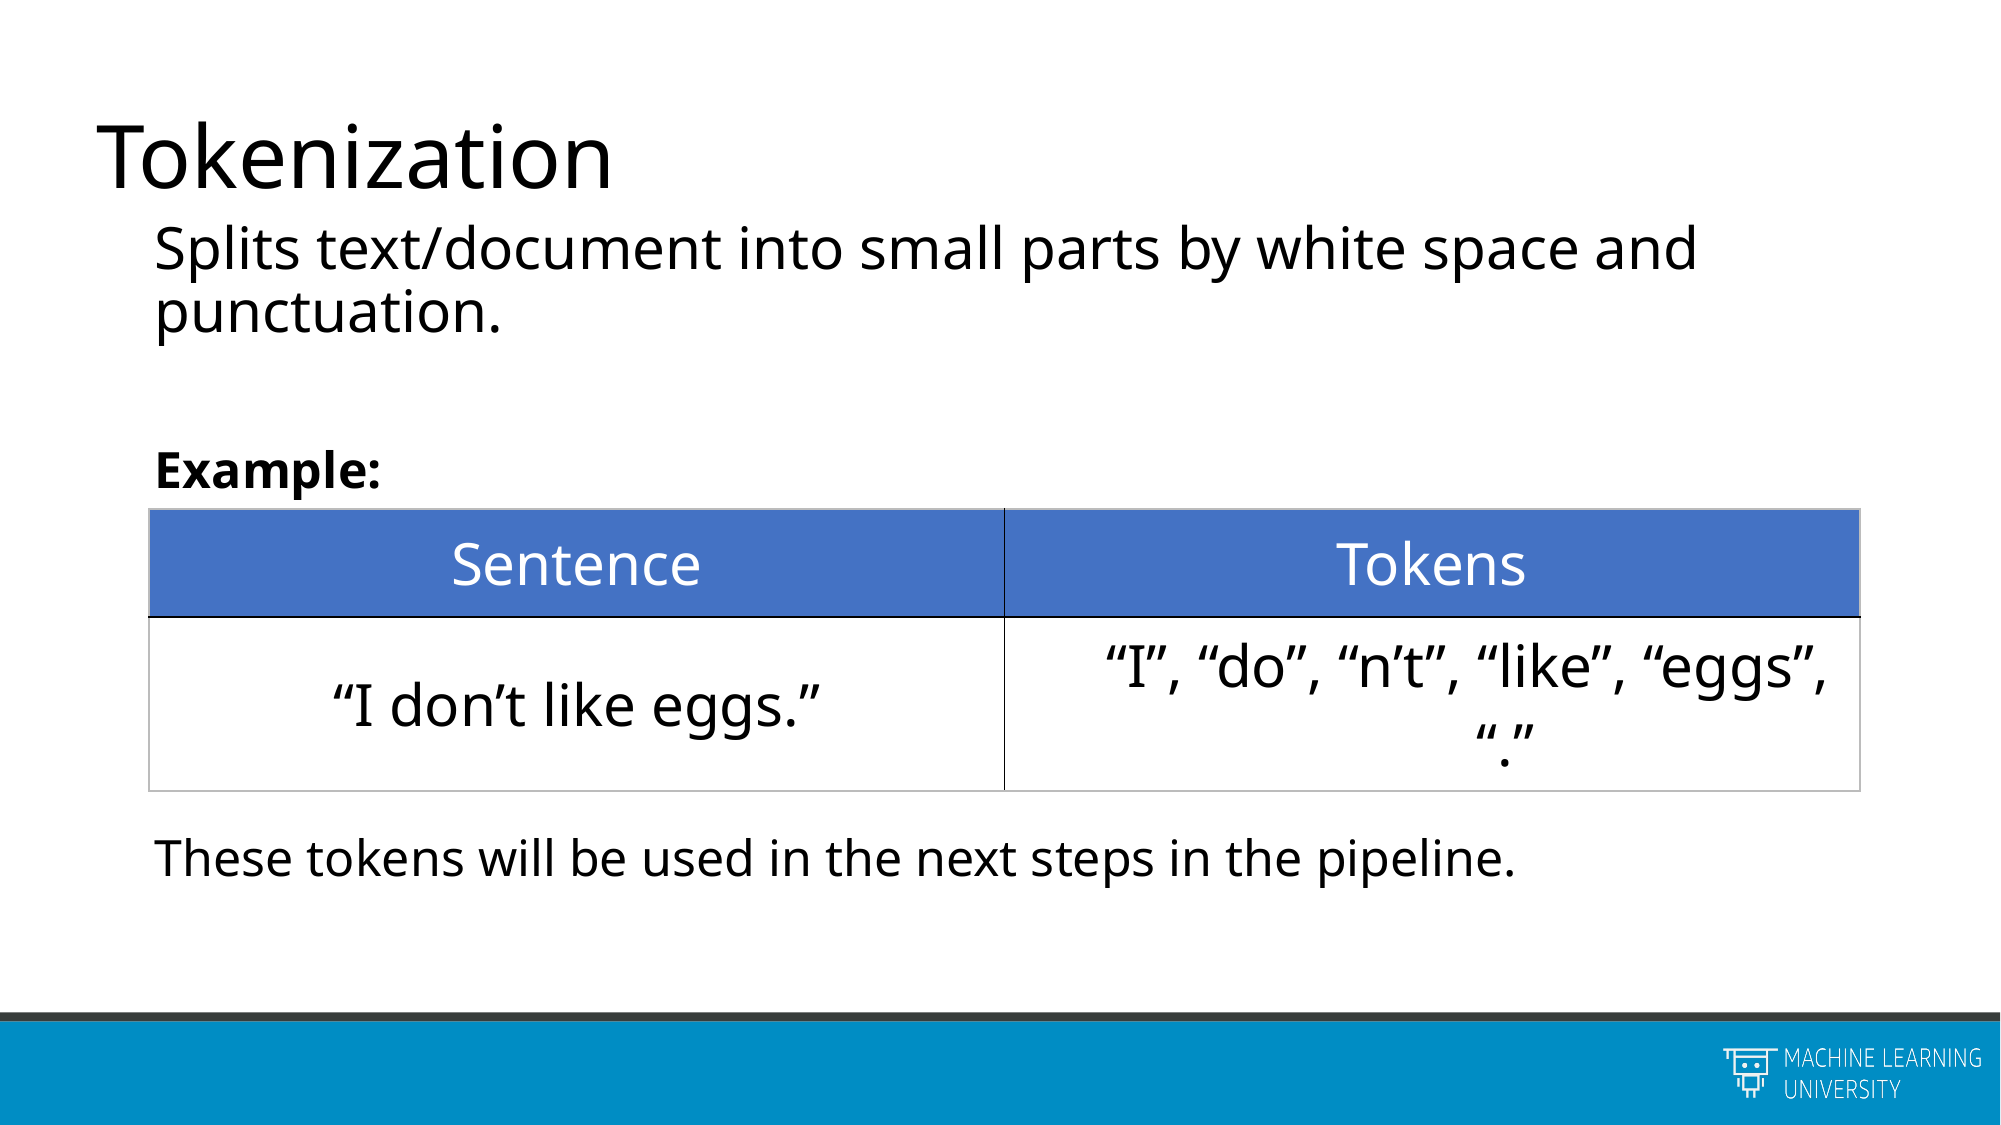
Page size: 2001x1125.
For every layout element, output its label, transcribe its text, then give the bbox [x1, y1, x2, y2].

table_cell “I don’t like eggs.” [150, 618, 1004, 790]
table_cell “I”, “do”, “n’t”, “like”, “eggs”, “.” [1005, 618, 1859, 790]
table_header Tokens [1005, 510, 1859, 616]
picture [1724, 1049, 1777, 1097]
title Tokenization [81, 78, 1807, 242]
table_header Sentence [150, 510, 1004, 616]
list Splits text/document into small parts by white space and punctuation. Example: These tokens will be used in the next steps in the pipeline. [139, 211, 1919, 1012]
